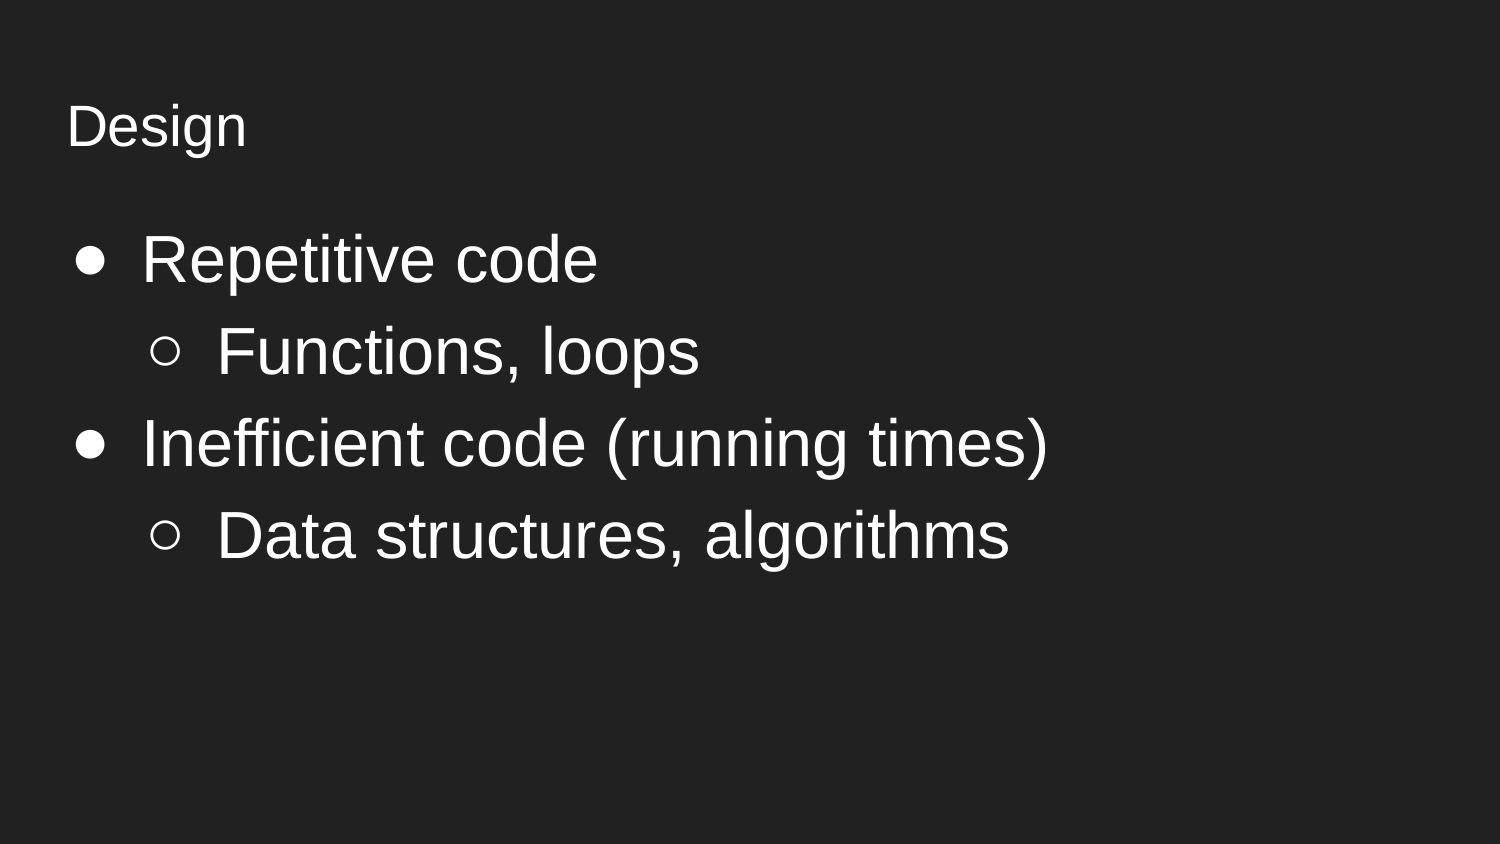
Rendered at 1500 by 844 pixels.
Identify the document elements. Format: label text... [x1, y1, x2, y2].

list Repetitive code Functions, loops Inefficient code (running times) Data structures, algorithms [51, 189, 1449, 750]
title Design [51, 72, 1449, 167]
